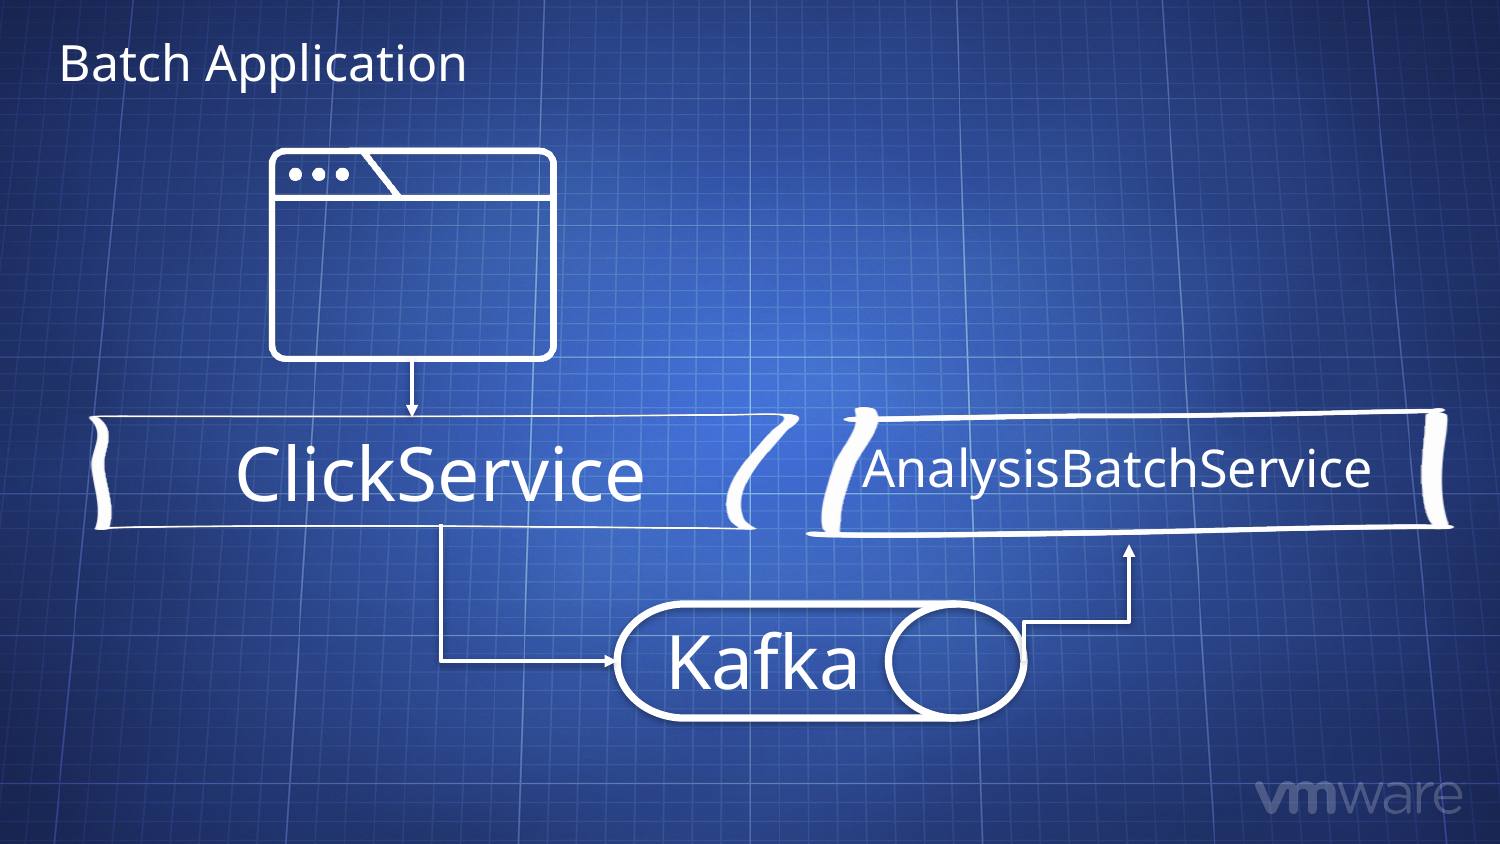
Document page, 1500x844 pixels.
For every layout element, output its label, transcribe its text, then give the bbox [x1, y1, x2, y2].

text_box [652, 603, 1024, 719]
text_box [616, 611, 650, 711]
text_box Batch Application [43, 23, 484, 99]
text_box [460, 504, 598, 682]
picture [0, 0, 1500, 844]
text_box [70, 410, 777, 533]
text_box Kafka [650, 606, 877, 712]
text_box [1023, 543, 1130, 662]
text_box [782, 399, 1476, 545]
